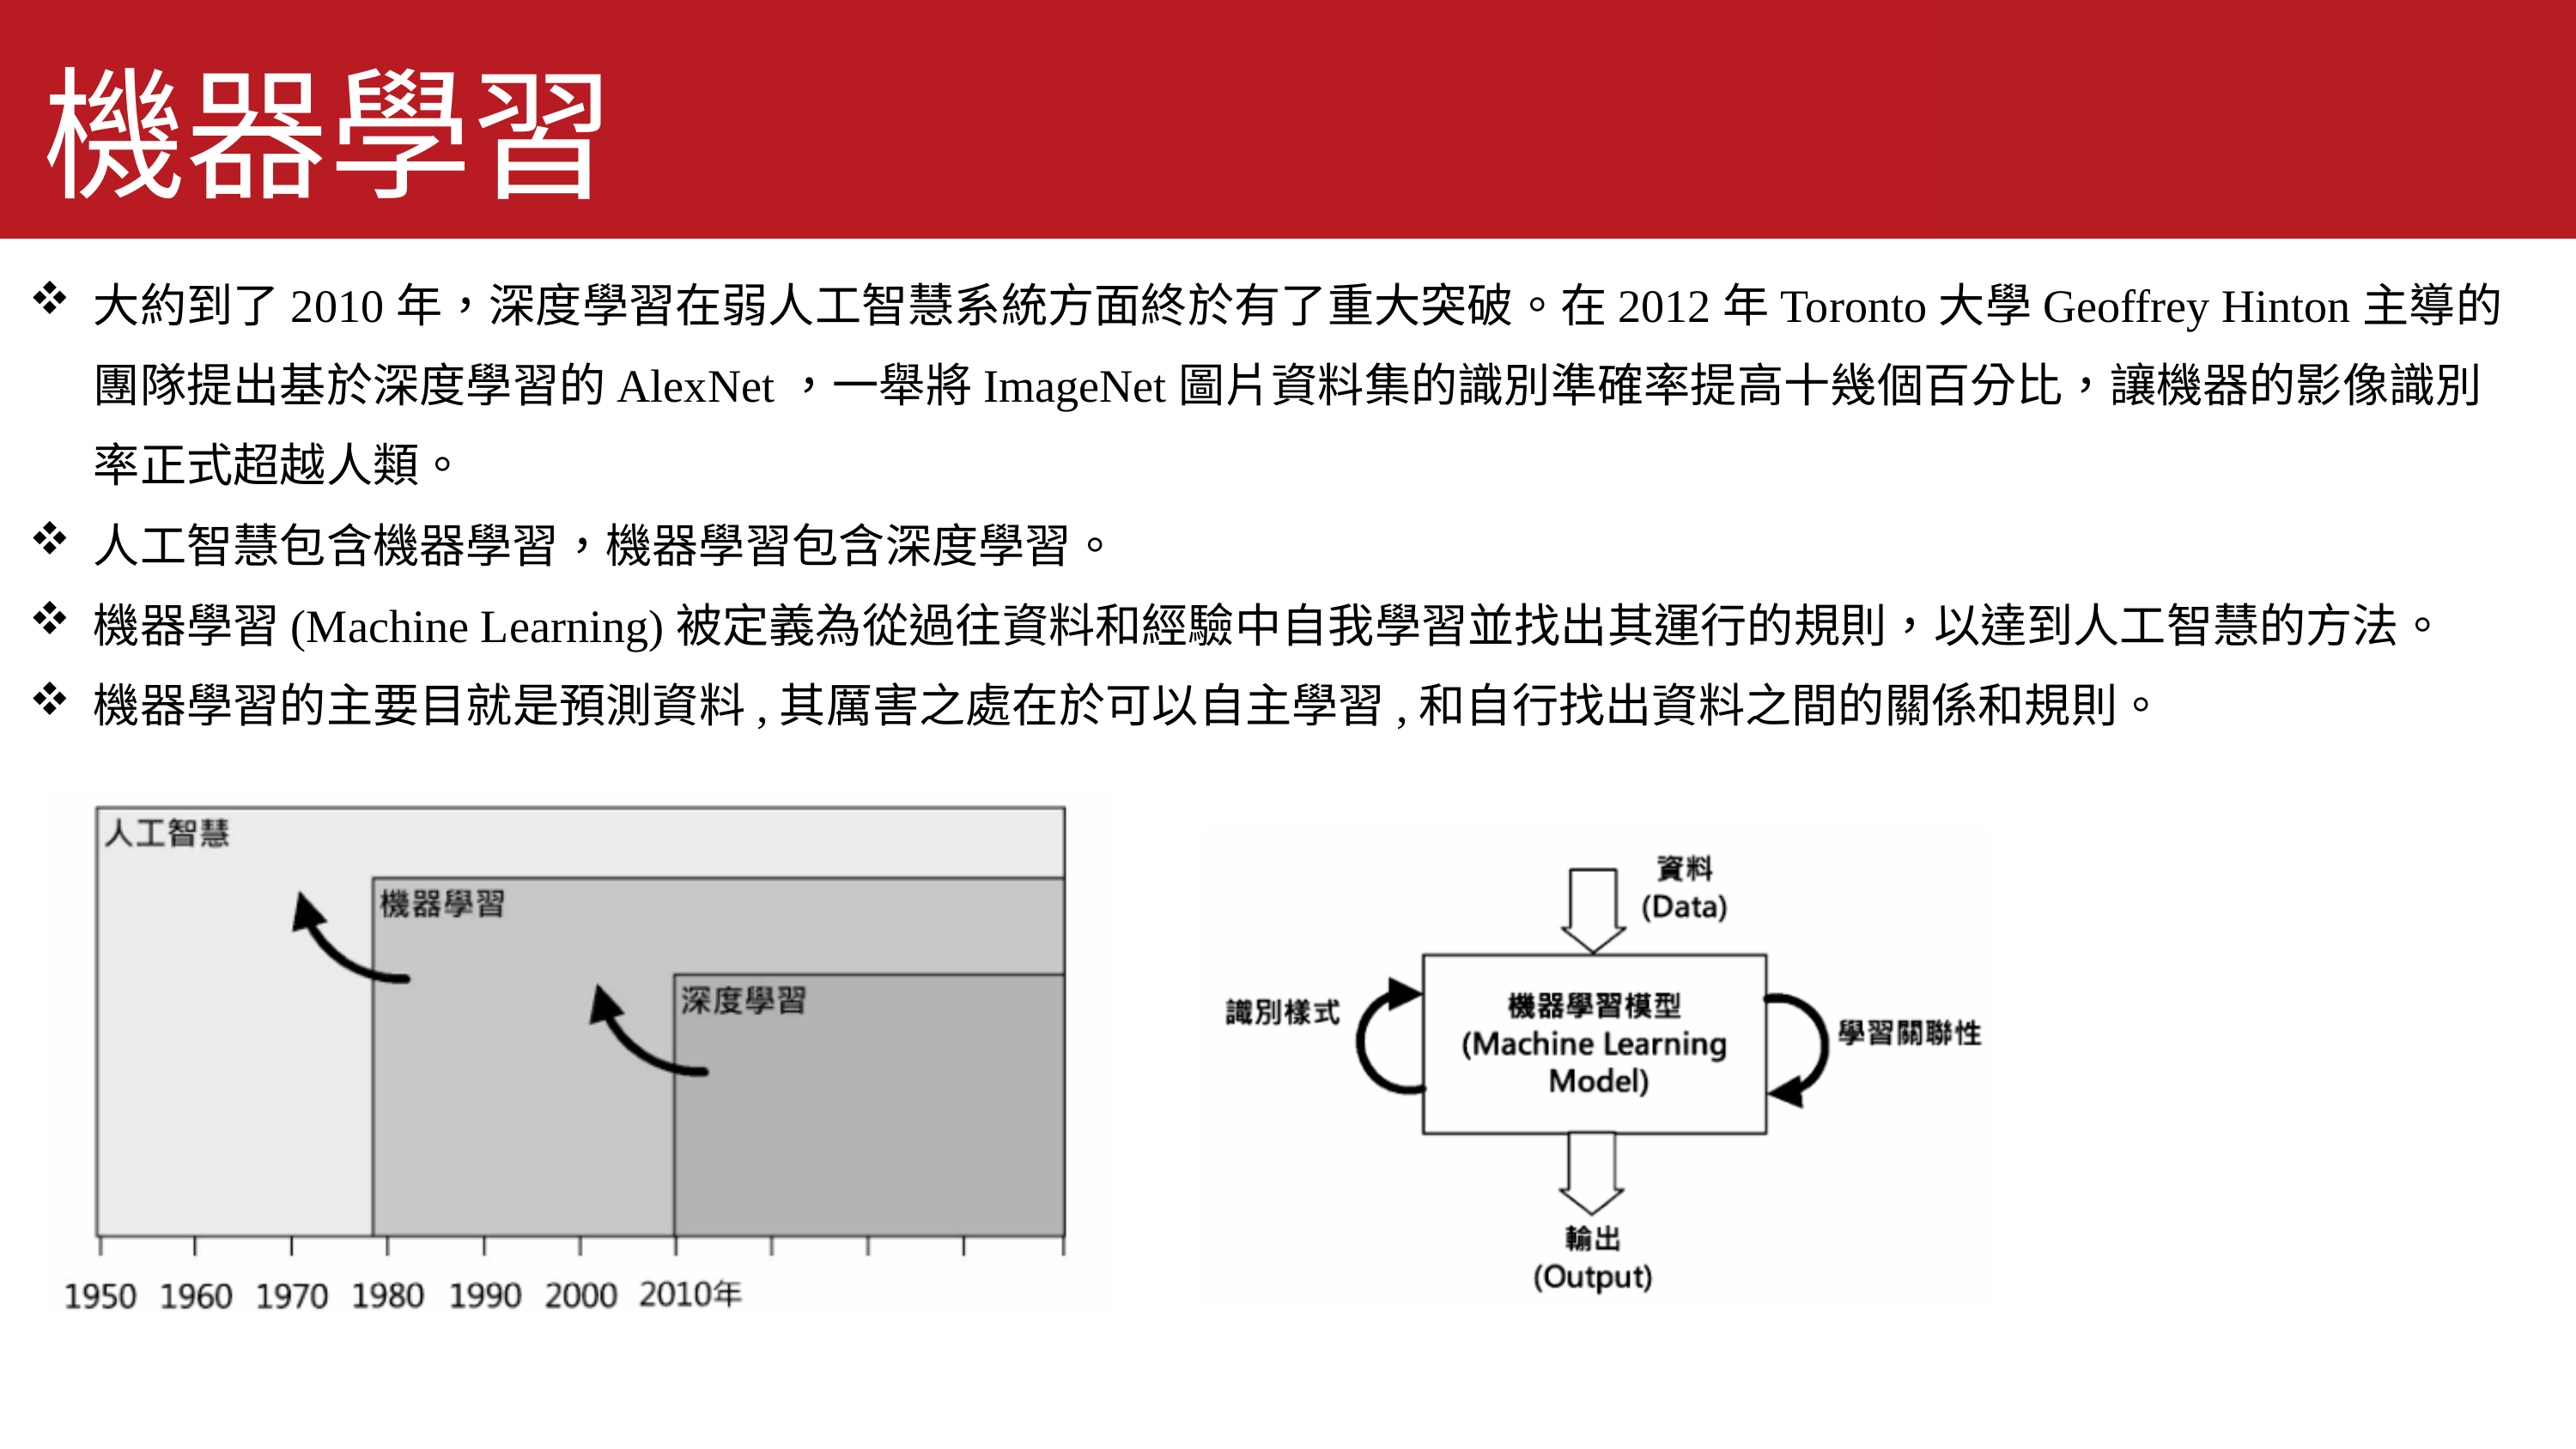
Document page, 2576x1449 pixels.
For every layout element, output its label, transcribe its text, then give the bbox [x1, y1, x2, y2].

text_box 大約到了2010年，深度學習在弱人工智慧系統方面終於有了重大突破。在2012年Toronto大學Geoffrey Hinton主導的團隊提出基於深度學習的AlexNet，一舉將ImageNet圖片資料集的識別準確率提高十幾個百分比，讓機器的影像識別率正式超越人類。 人工智慧包含機器學習，機器學習包含深度學習。 機器學習(Machine Learning)被定義為從過往資料和經驗中自我學習並找出其運行的規則，以達到人工智慧的方法。 機器學習的主要目就是預測資料,其厲害之處在於可以自主學習,和自行找出資料之間的關係和規則。 [28, 251, 2512, 732]
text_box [0, 0, 2576, 239]
picture [46, 788, 1111, 1315]
picture [1201, 826, 1990, 1306]
